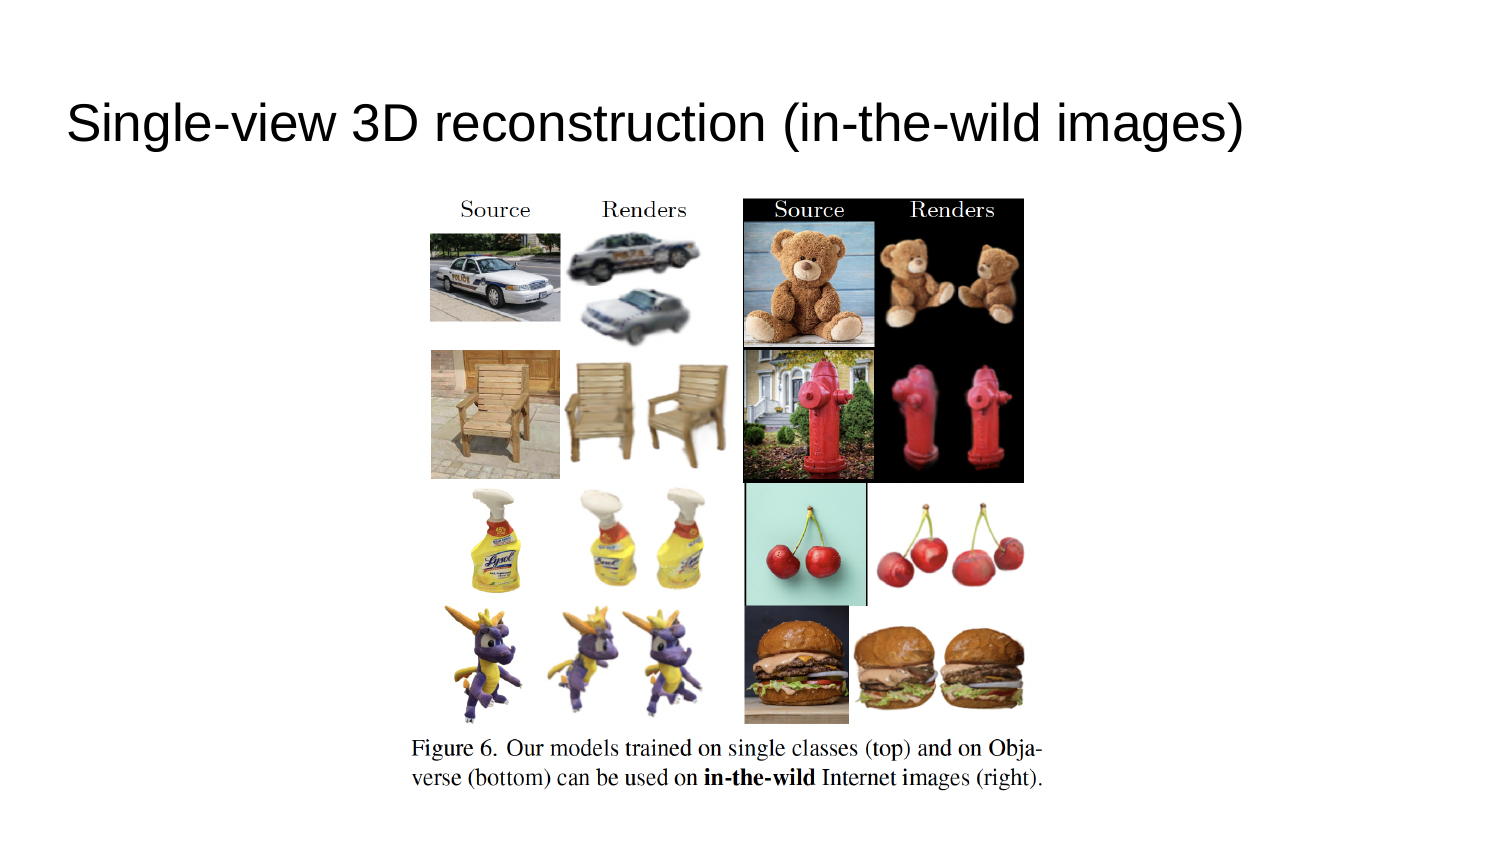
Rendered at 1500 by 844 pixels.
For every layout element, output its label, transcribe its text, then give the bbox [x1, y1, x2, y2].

picture [398, 188, 1063, 799]
title Single-view 3D reconstruction (in-the-wild images) [51, 72, 1449, 167]
